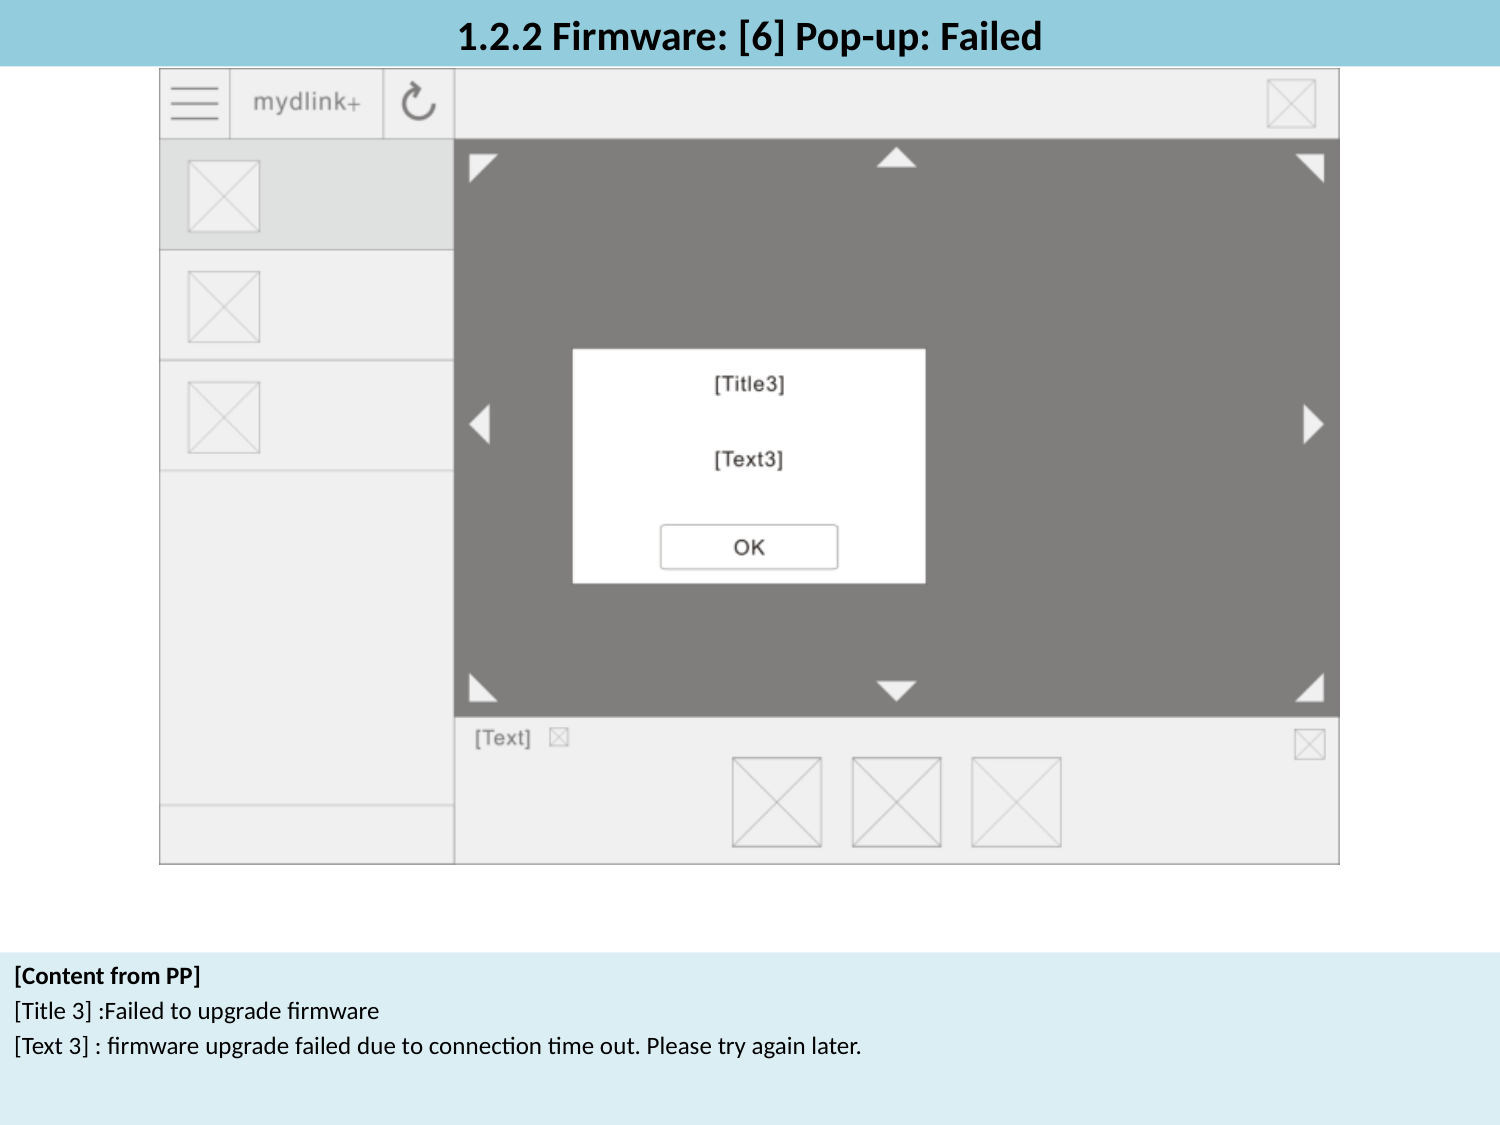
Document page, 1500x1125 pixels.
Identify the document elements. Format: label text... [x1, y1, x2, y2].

text_box [Content from PP] [Title 3] :Failed to upgrade firmware [Text 3] : firmware upgrade failed due to connection time out. Please try again later. [0, 950, 1500, 1125]
picture [159, 67, 1341, 865]
title 1.2.2 Firmware: [6] Pop-up: Failed [0, 0, 1500, 67]
